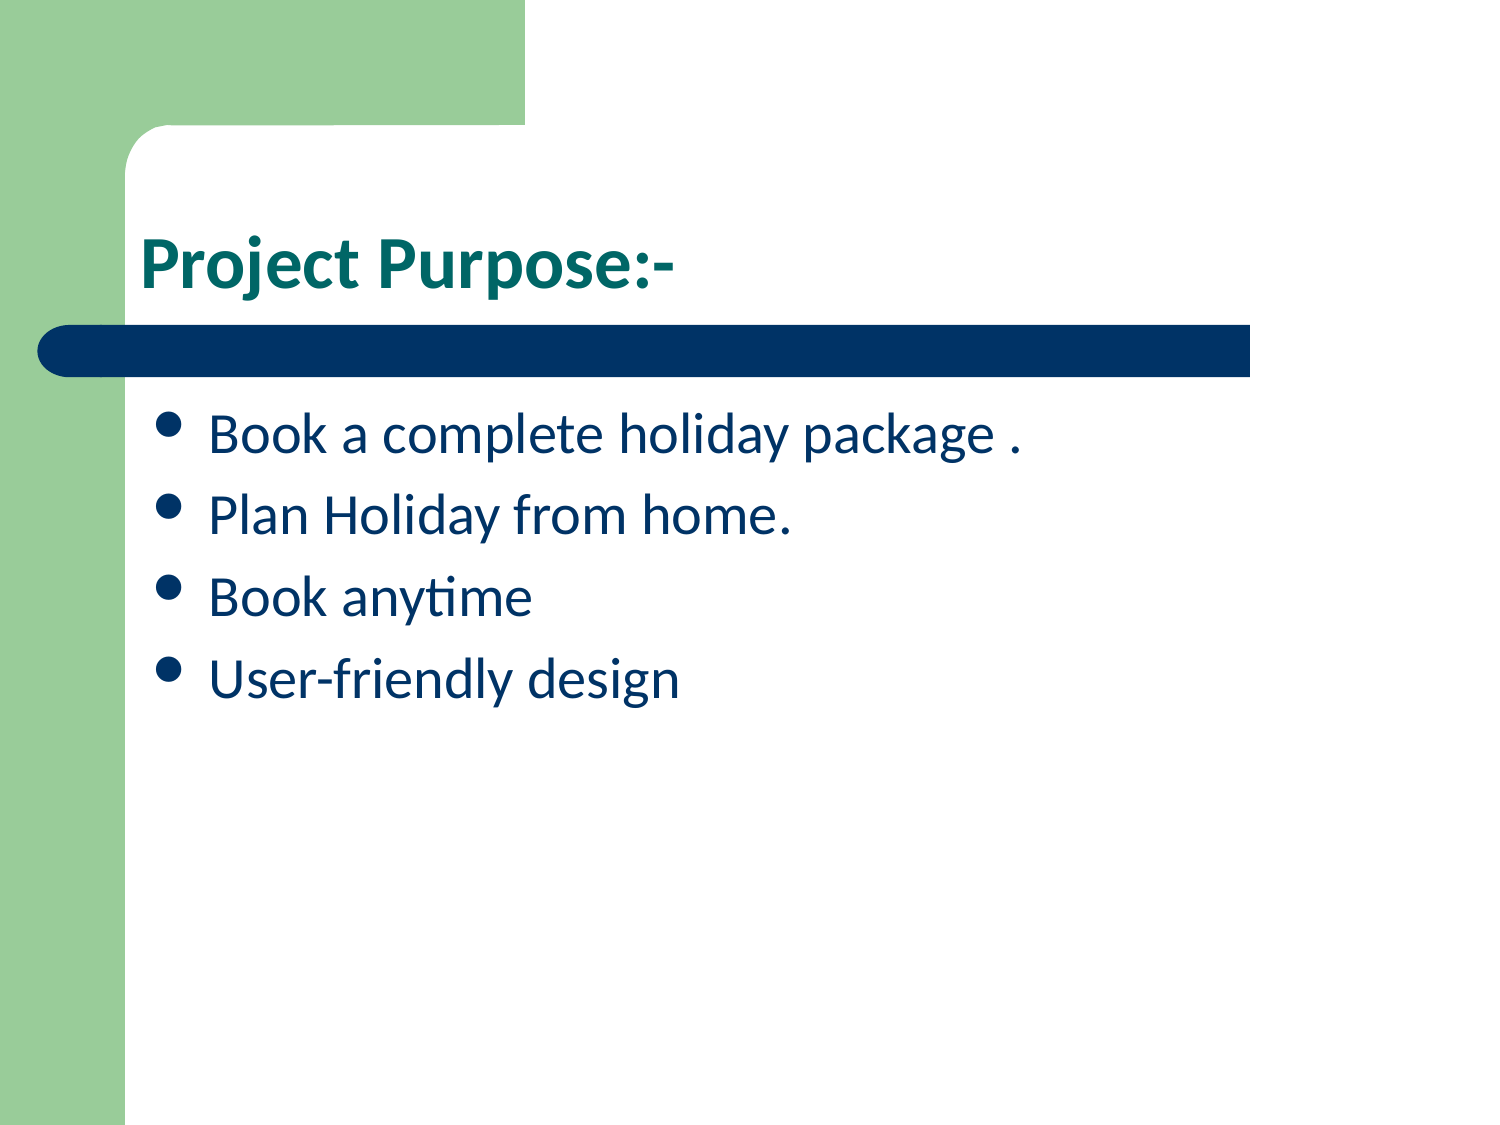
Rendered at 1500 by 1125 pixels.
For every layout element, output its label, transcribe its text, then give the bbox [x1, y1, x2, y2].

title Project Purpose:- [124, 124, 1426, 313]
list Book a complete holiday package . Plan Holiday from home. Book anytime User-friendly design [137, 387, 1400, 999]
